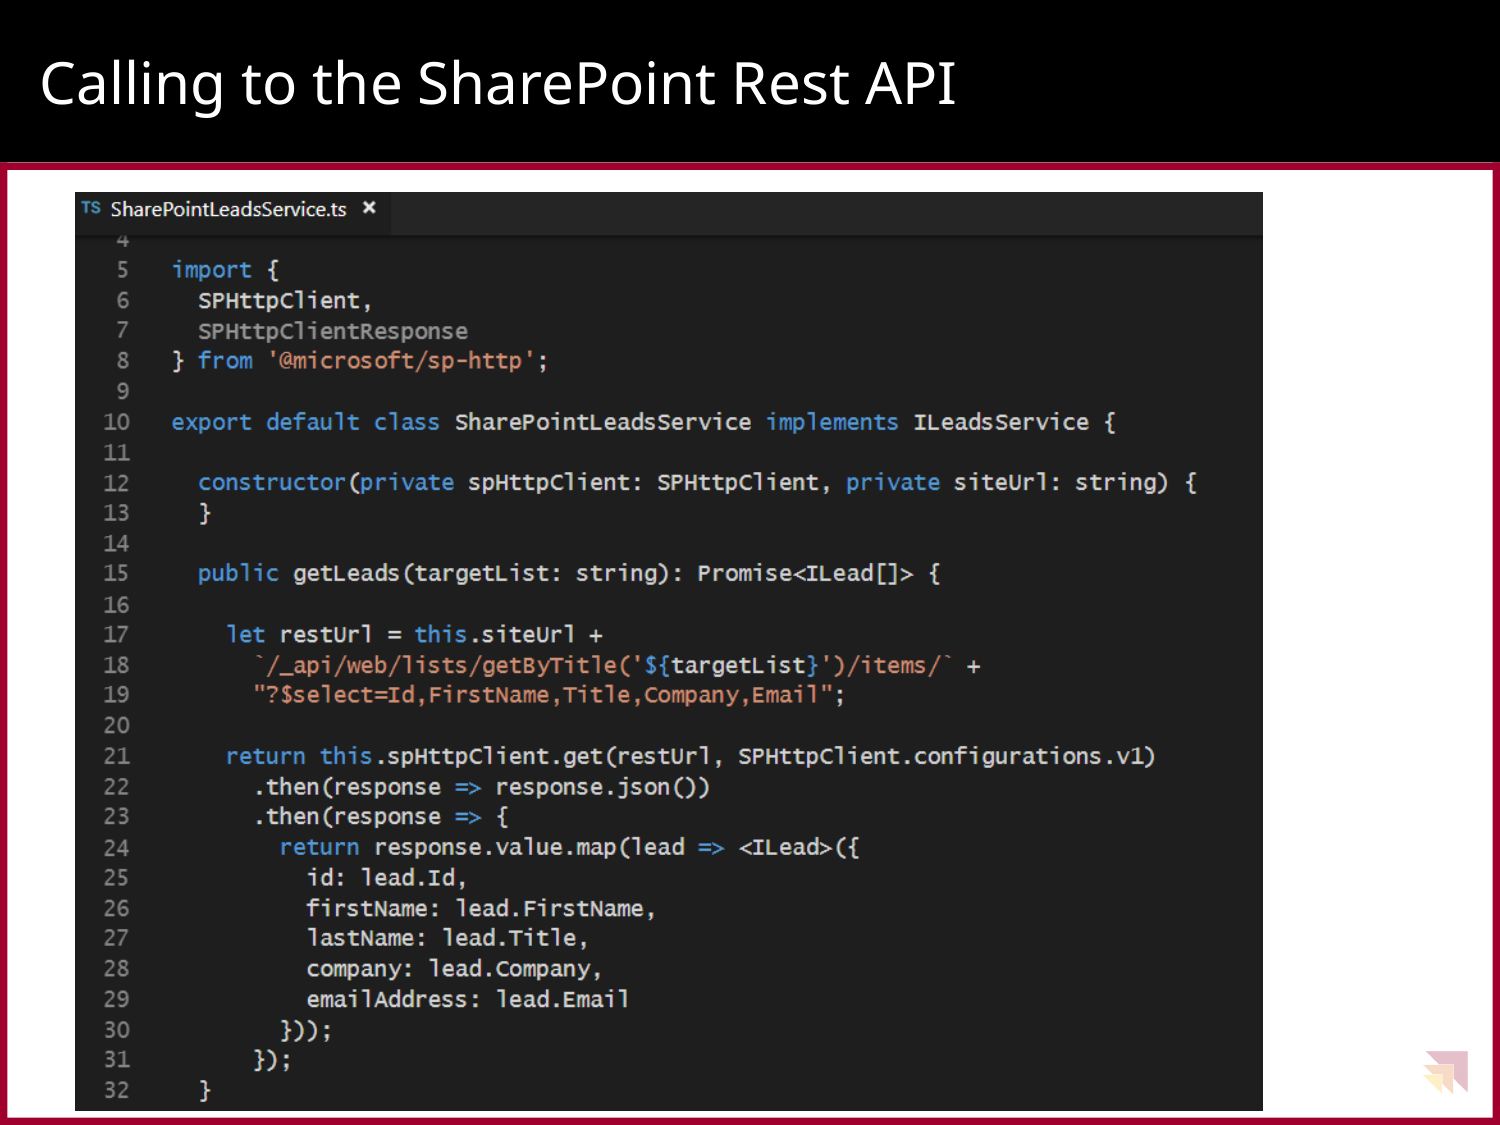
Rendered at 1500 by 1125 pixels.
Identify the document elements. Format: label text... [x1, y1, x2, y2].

picture [74, 191, 1263, 1112]
title Calling to the SharePoint Rest API [24, 12, 1438, 150]
